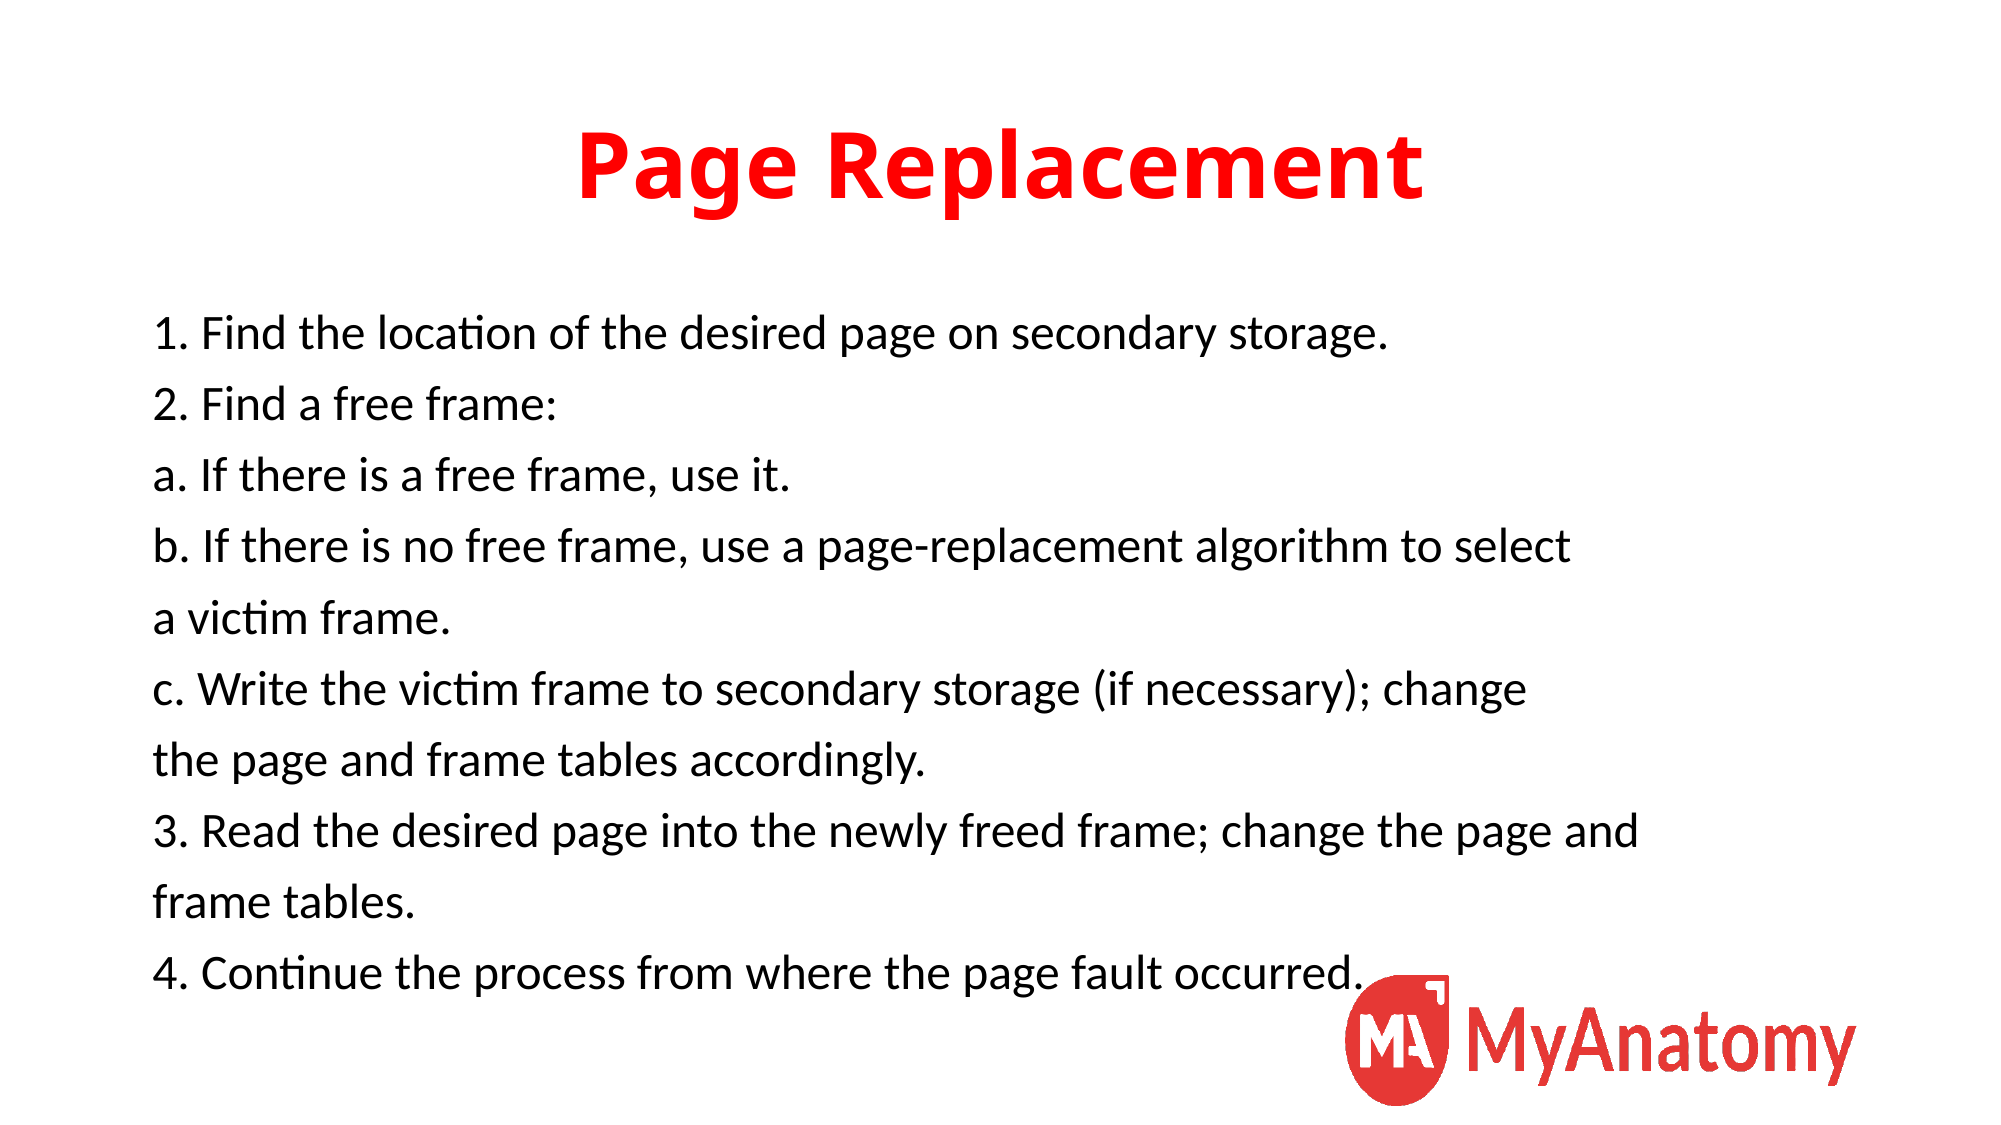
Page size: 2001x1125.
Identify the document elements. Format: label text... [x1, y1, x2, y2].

title Page Replacement [137, 59, 1863, 278]
picture [1337, 1014, 1863, 1125]
list 1. Find the location of the desired page on secondary storage. 2. Find a free frame: a. If there is a free frame, use it. b. If there is no free frame, use a page-replacement algorithm to select a victim frame. c. Write the victim frame to secondary storage (if necessary); change the page and frame tables accordingly. 3. Read the desired page into the newly freed frame; change the page and frame tables. 4. Continue the process from where the page fault occurred. [137, 299, 1863, 1014]
